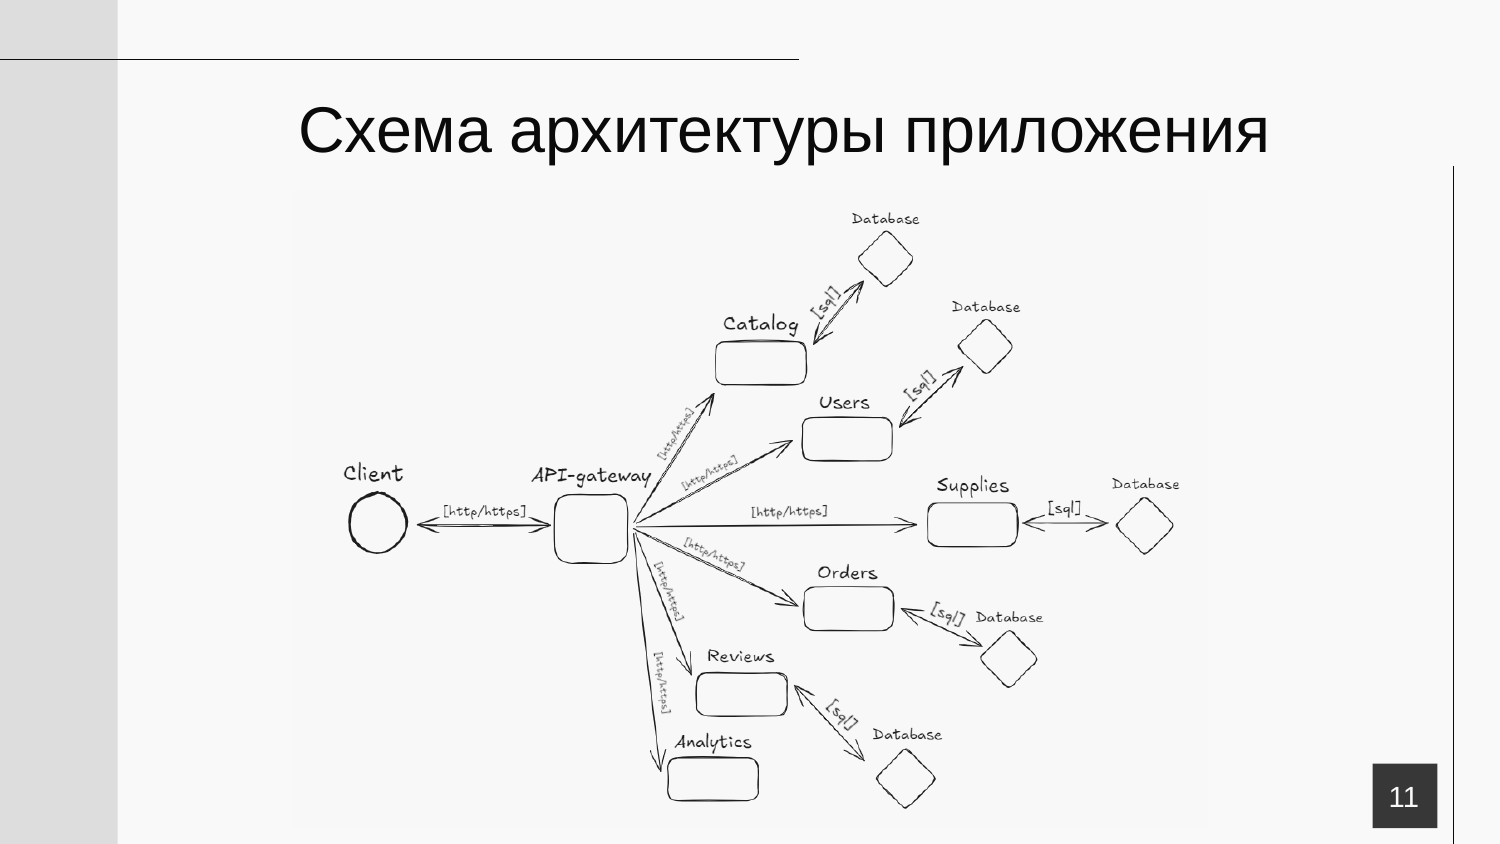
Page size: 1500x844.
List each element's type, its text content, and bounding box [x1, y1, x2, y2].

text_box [1372, 763, 1438, 829]
picture [292, 190, 1208, 829]
title Схема архитектуры приложения [195, 71, 1373, 181]
